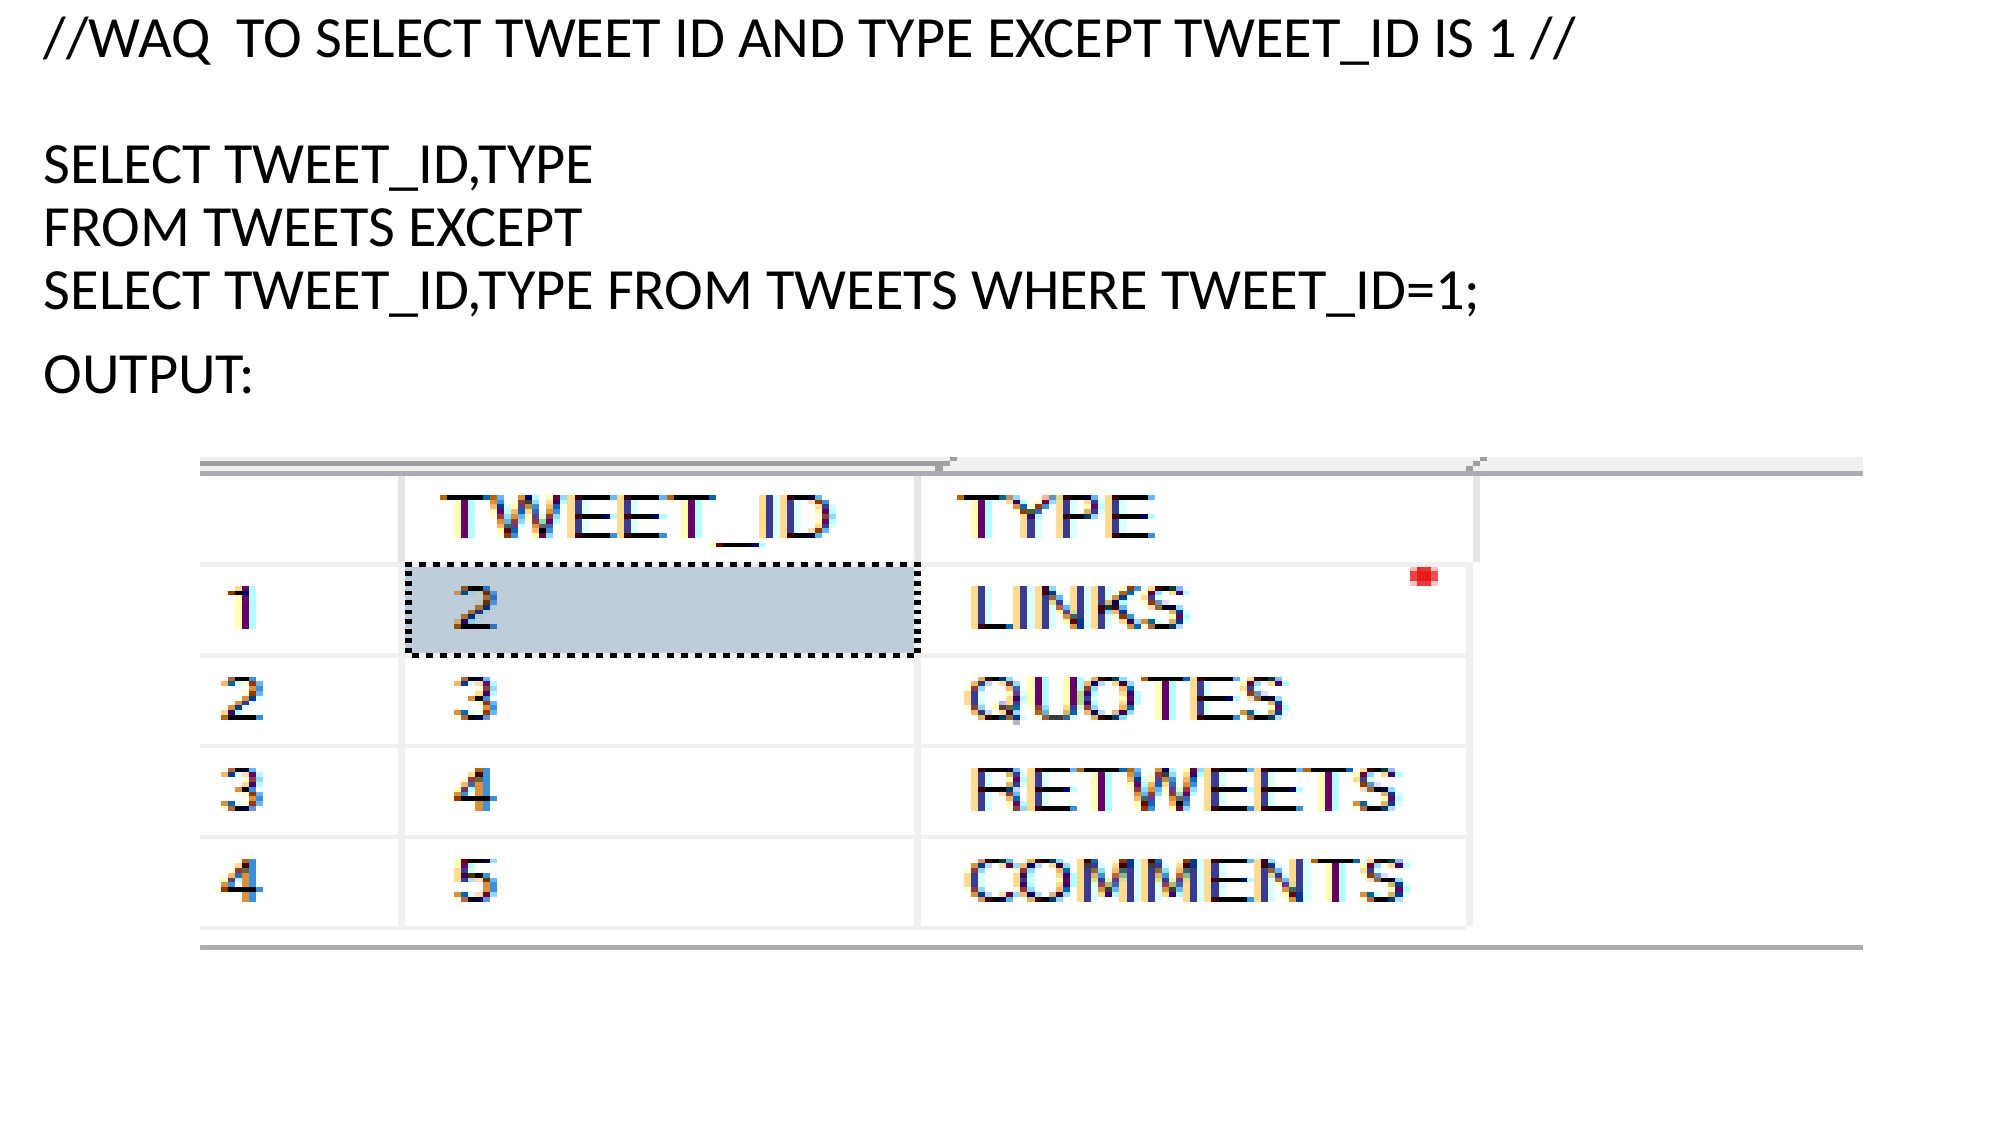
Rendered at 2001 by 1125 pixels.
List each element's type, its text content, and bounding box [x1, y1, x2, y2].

list //WAQ TO SELECT TWEET ID AND TYPE EXCEPT TWEET_ID IS 1 // SELECT TWEET_ID,TYPE FROM TWEETS EXCEPT SELECT TWEET_ID,TYPE FROM TWEETS WHERE TWEET_ID=1; OUTPUT: [28, 0, 1863, 1014]
picture [199, 457, 1863, 950]
